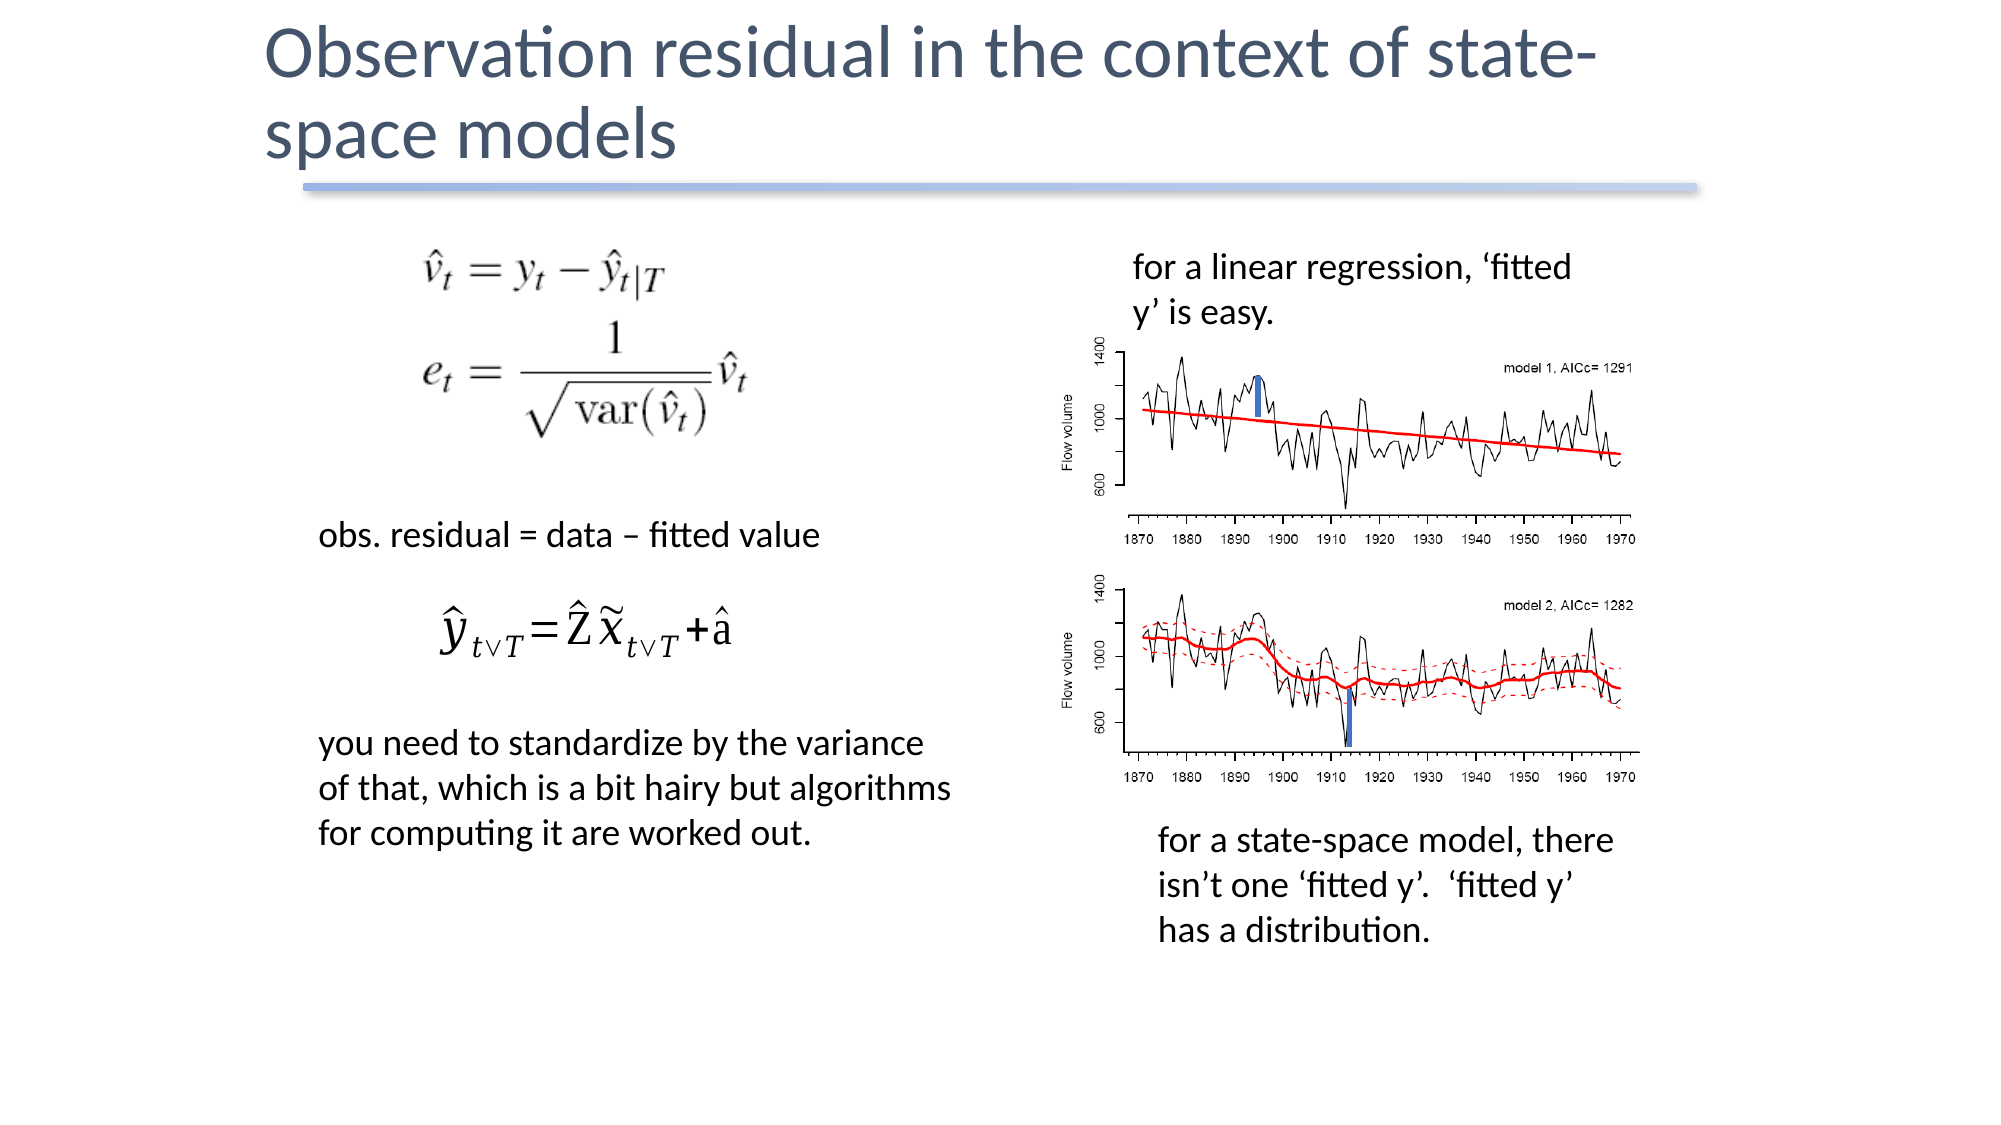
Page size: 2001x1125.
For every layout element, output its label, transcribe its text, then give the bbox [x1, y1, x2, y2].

text_box obs. residual = data – fitted value [303, 502, 975, 562]
text_box for a state-space model, there isn’t one ‘fitted y’. ‘fitted y’ has a distribution. [1143, 807, 1634, 958]
text_box for a linear regression, ‘fitted y’ is easy. [1118, 234, 1609, 321]
picture [386, 234, 787, 479]
text_box you need to standardize by the variance of that, which is a bit hairy but algorithms for computing it are worked out. [303, 710, 975, 861]
picture [1034, 321, 1665, 805]
text_box [303, 183, 1697, 191]
title Observation residual in the context of state-space models [249, 0, 1750, 188]
